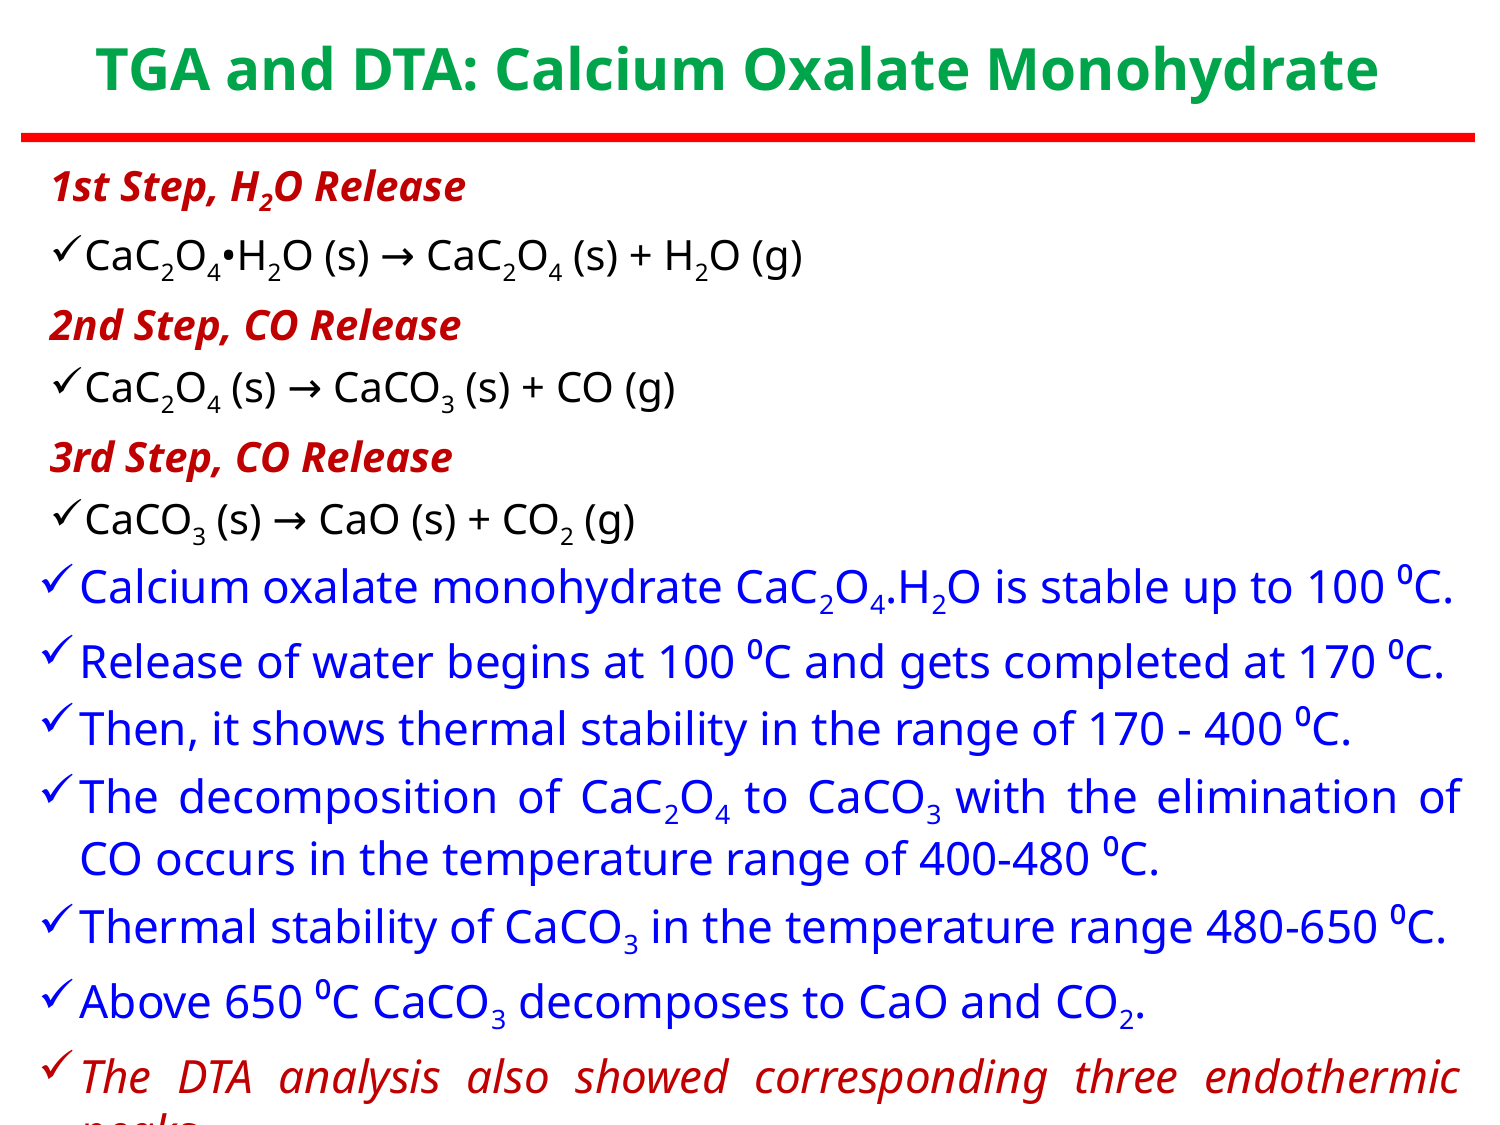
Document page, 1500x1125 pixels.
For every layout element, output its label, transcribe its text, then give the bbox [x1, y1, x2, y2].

text_box Calcium oxalate monohydrate CaC2O4.H2O is stable up to 100 ⁰C. Release of water begins at 100 ⁰C and gets completed at 170 ⁰C. Then, it shows thermal stability in the range of 170 - 400 ⁰C. The decomposition of CaC2O4 to CaCO3 with the elimination of CO occurs in the temperature range of 400-480 ⁰C. Thermal stability of CaCO3 in the temperature range 480-650 ⁰C. Above 650 ⁰C CaCO3 decomposes to CaO and CO2. The DTA analysis also showed corresponding three endothermic peaks. [23, 549, 1477, 1125]
text_box 1st Step, H2O Release CaC2O4•H2O (s) → CaC2O4 (s) + H2O (g) 2nd Step, CO Release CaC2O4 (s) → CaCO3 (s) + CO (g) 3rd Step, CO Release CaCO3 (s) → CaO (s) + CO2 (g) [35, 152, 1465, 549]
text_box TGA and DTA: Calcium Oxalate Monohydrate [14, 24, 1477, 110]
